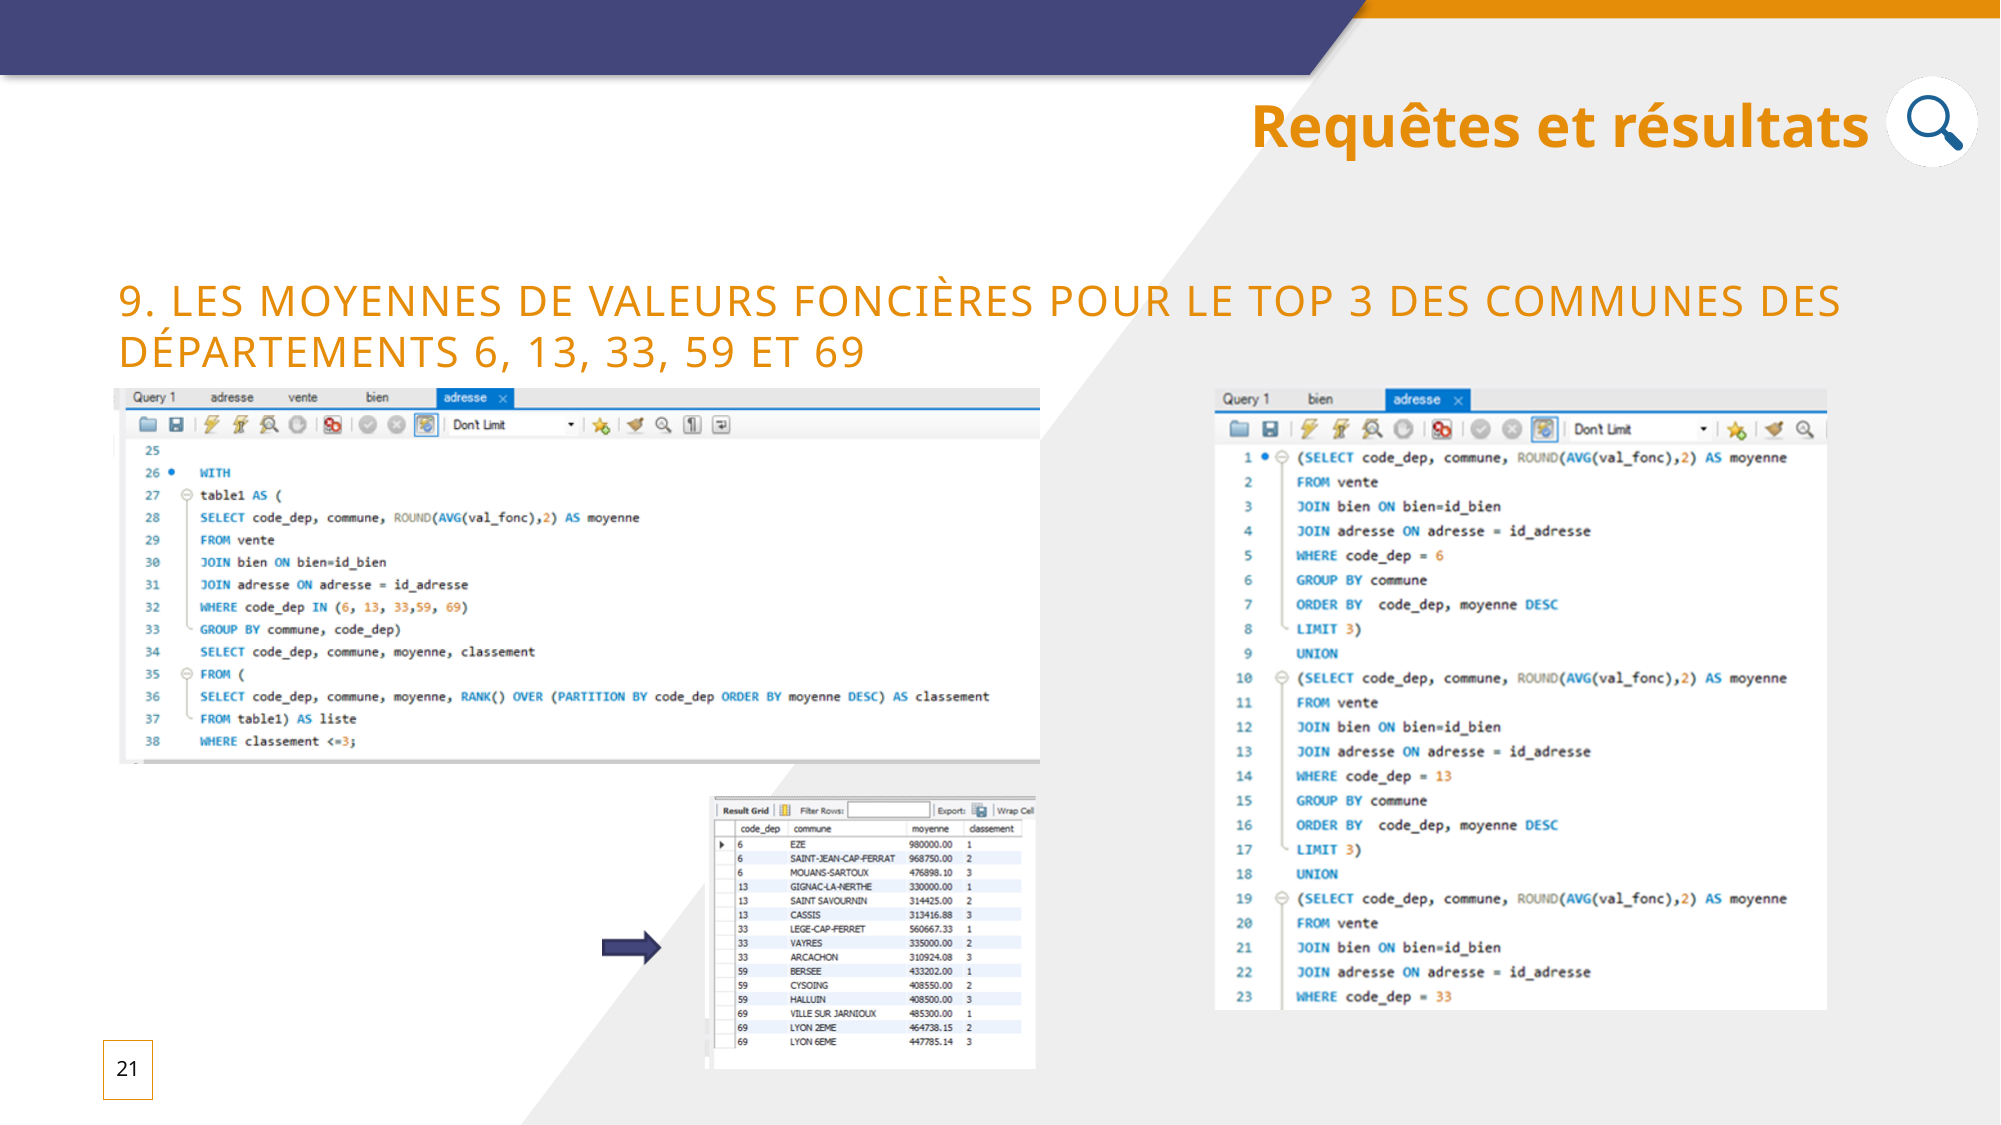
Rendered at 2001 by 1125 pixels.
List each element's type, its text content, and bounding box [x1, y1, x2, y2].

picture [601, 928, 662, 966]
picture [704, 796, 1036, 1069]
picture [1213, 383, 1828, 1010]
picture [113, 388, 1041, 764]
picture [1886, 76, 1978, 168]
slide_number 21 [103, 1040, 153, 1100]
text_box 9. Les moyennes de valeurs foncières pour le top 3 des communes des départements 6, 13, 33, 59 et 69 [103, 267, 1994, 384]
text_box Requêtes et résultats [113, 89, 1887, 206]
